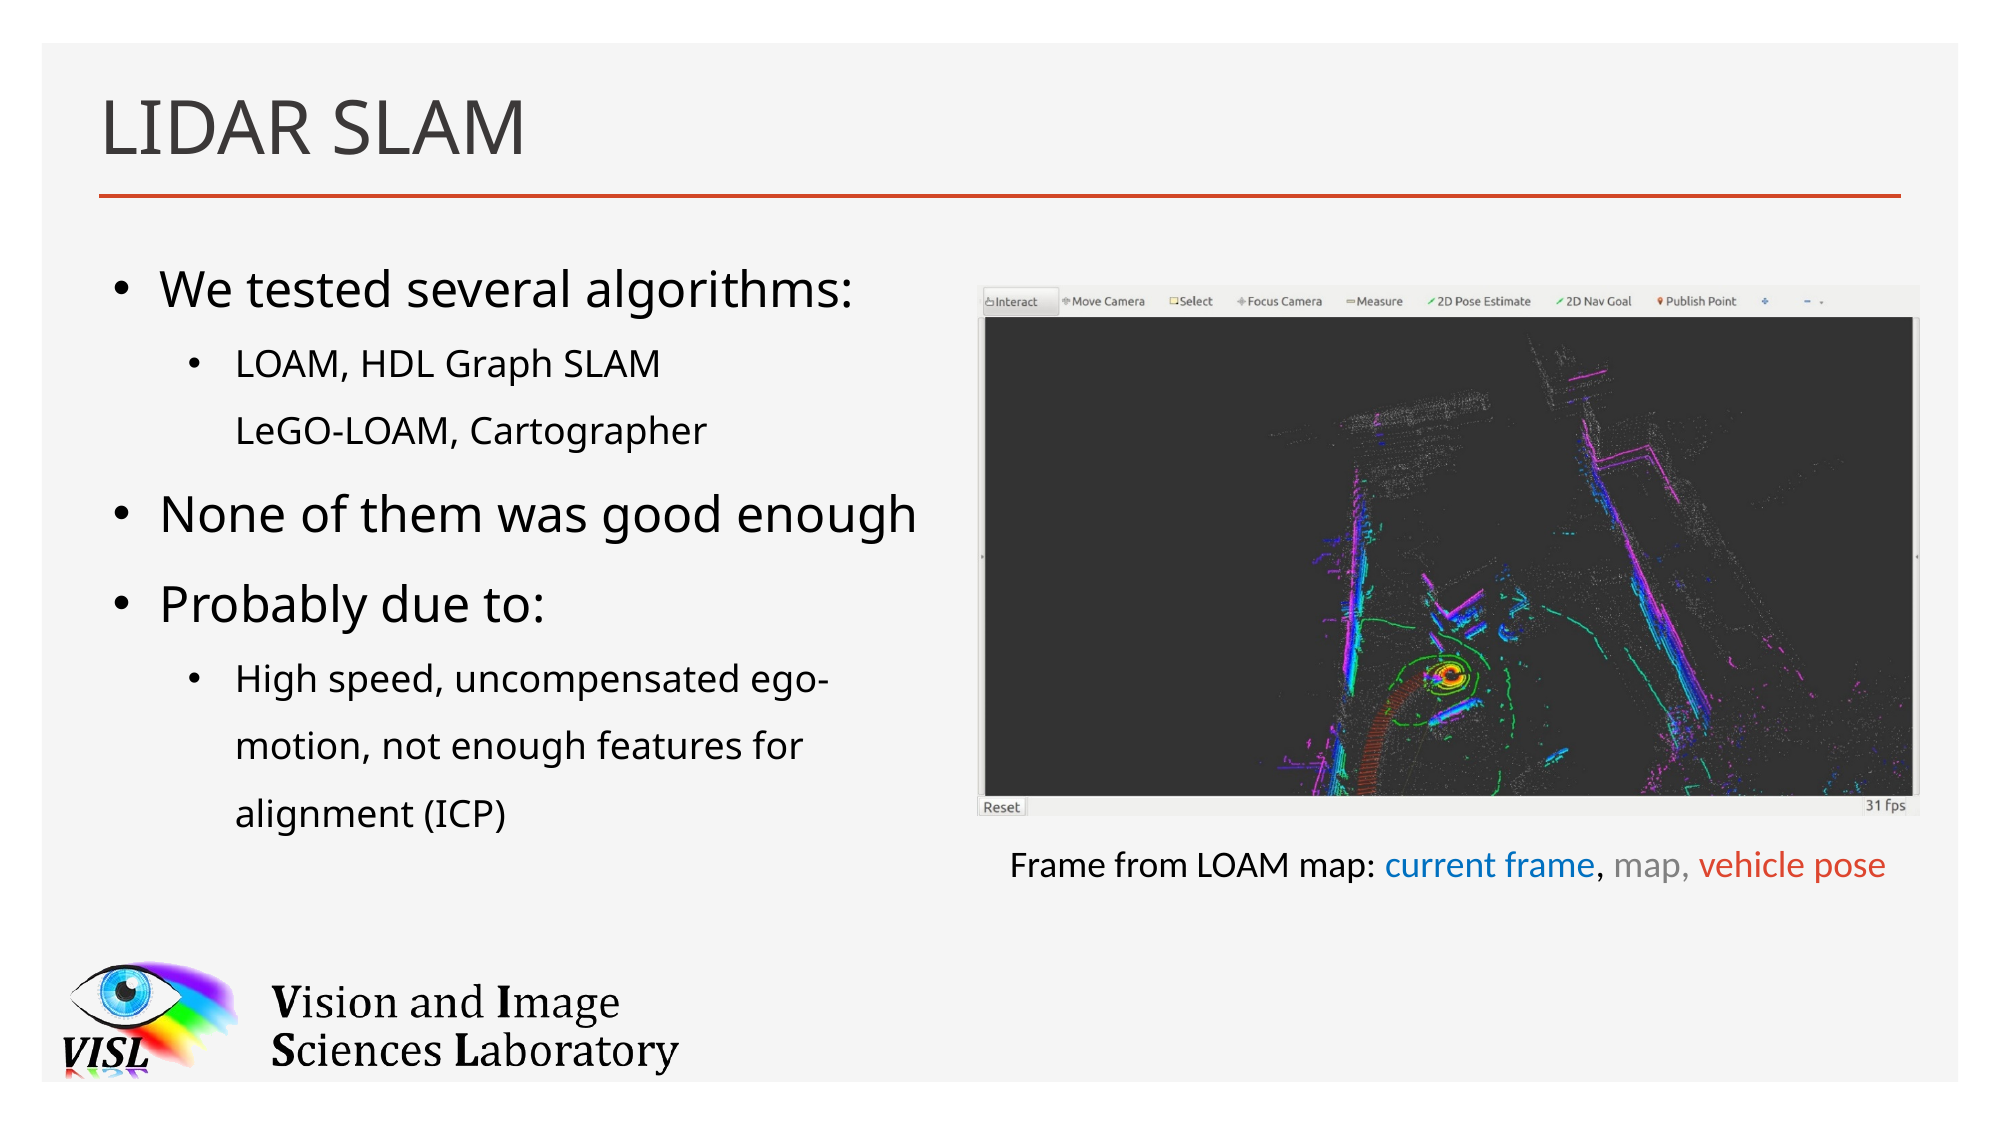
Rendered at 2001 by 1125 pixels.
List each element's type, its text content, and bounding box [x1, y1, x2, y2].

picture [41, 957, 686, 1083]
text_box We tested several algorithms: LOAM, HDL Graph SLAM LeGO-LOAM, Cartographer None of them was good enough Probably due to: High speed, uncompensated ego-motion, not enough features for alignment (ICP) [98, 220, 960, 1123]
list LIDAR SLAM [84, 72, 1675, 178]
picture [977, 285, 1920, 816]
text_box Frame from LOAM map: current frame, map, vehicle pose [995, 832, 1902, 893]
